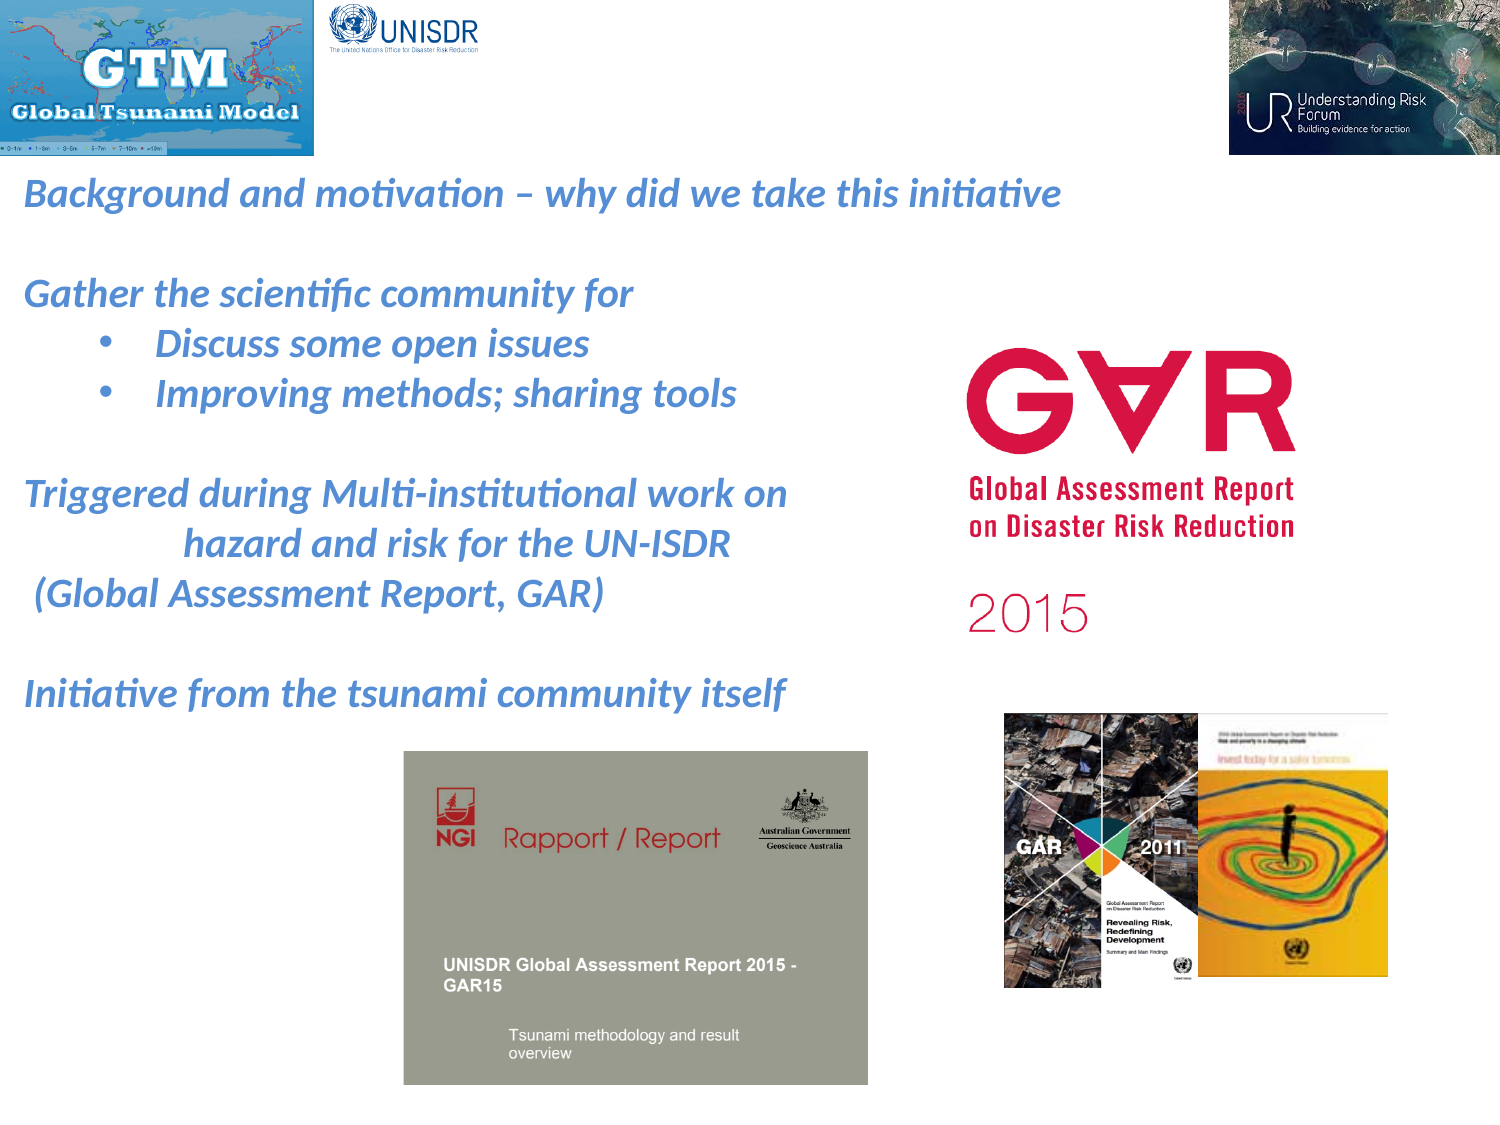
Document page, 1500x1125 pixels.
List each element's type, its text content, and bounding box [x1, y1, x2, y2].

picture [1229, 0, 1500, 155]
picture [403, 751, 869, 1085]
text_box Background and motivation – why did we take this initiative Gather the scientific community for Discuss some open issues Improving methods; sharing tools Triggered during Multi-institutional work on hazard and risk for the UN-ISDR (Global Assessment Report, GAR) Initiative from the tsunami community itself [8, 158, 1414, 724]
picture [0, 0, 319, 162]
picture [1004, 713, 1388, 988]
picture [954, 330, 1314, 667]
picture [326, 0, 481, 61]
